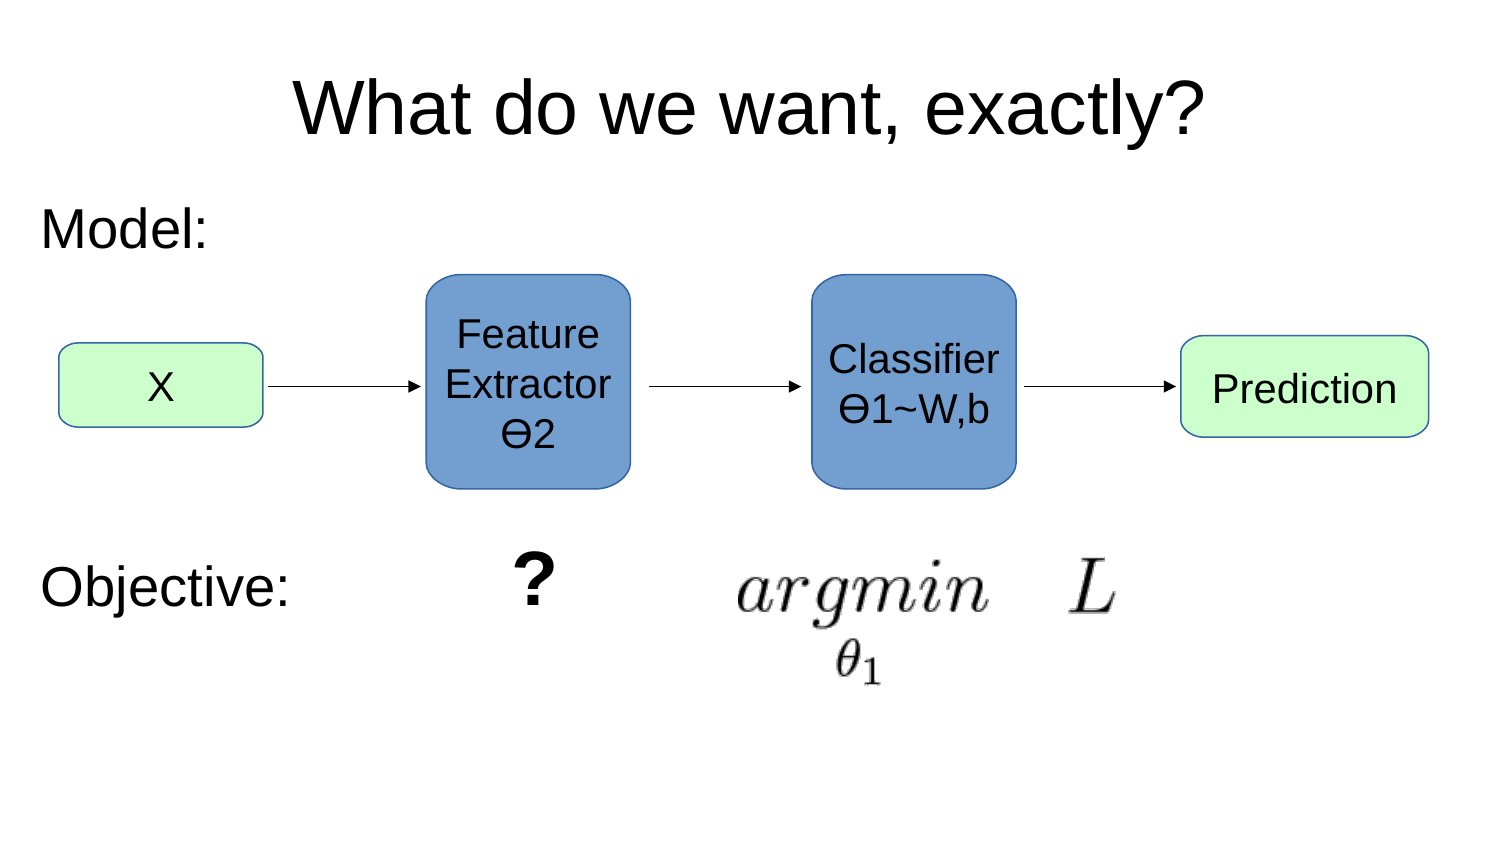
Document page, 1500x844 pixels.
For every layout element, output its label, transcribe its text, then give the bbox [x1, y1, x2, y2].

picture [738, 556, 1116, 686]
text_box Feature Extractor Ɵ2 [426, 274, 631, 489]
text_box X [58, 342, 263, 428]
text_box What do we want, exactly? [74, 33, 1425, 175]
text_box Prediction [1180, 335, 1429, 438]
text_box Objective: [40, 558, 332, 610]
text_box Classifier Ɵ1~W,b [812, 274, 1017, 489]
text_box ? [498, 539, 572, 610]
text_box Model: [40, 190, 613, 261]
